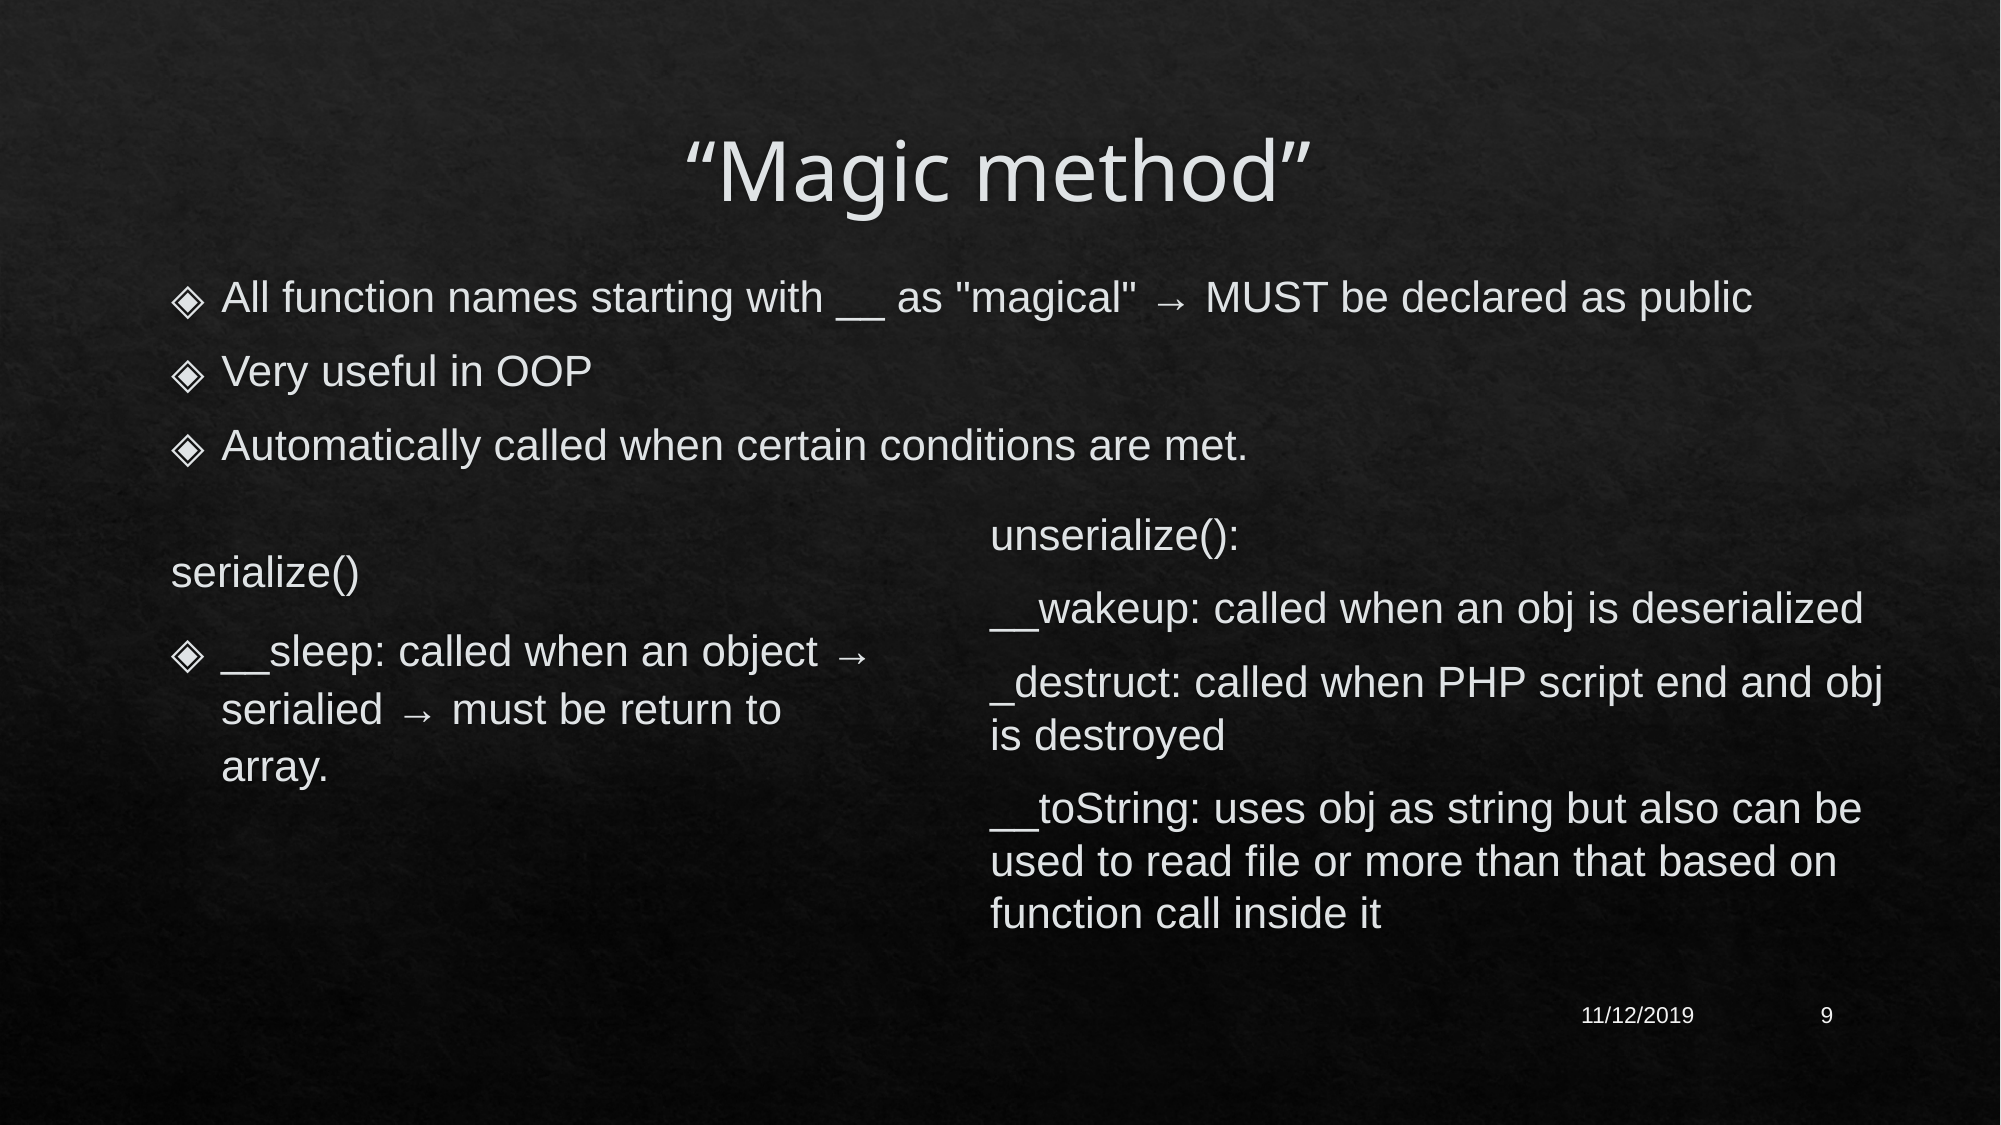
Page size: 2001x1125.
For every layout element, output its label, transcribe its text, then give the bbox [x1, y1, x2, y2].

text_box serialize() __sleep: called when an object → serialied → must be return to array. [149, 531, 906, 887]
picture [0, 0, 2001, 1125]
slide_number ‹#› [1724, 984, 1849, 1045]
text_box unserialize(): __wakeup: called when an obj is deserialized _destruct: called when PHP script end and obj is destroyed __toString: uses obj as string but also can be used to read file or more than that based on function call inside it [969, 499, 1906, 960]
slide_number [1259, 984, 1710, 1045]
title “Magic method” [149, 68, 1849, 258]
list All function names starting with __ as "magical" → MUST be declared as public Very useful in OOP Automatically called when certain conditions are met. [149, 261, 1849, 500]
